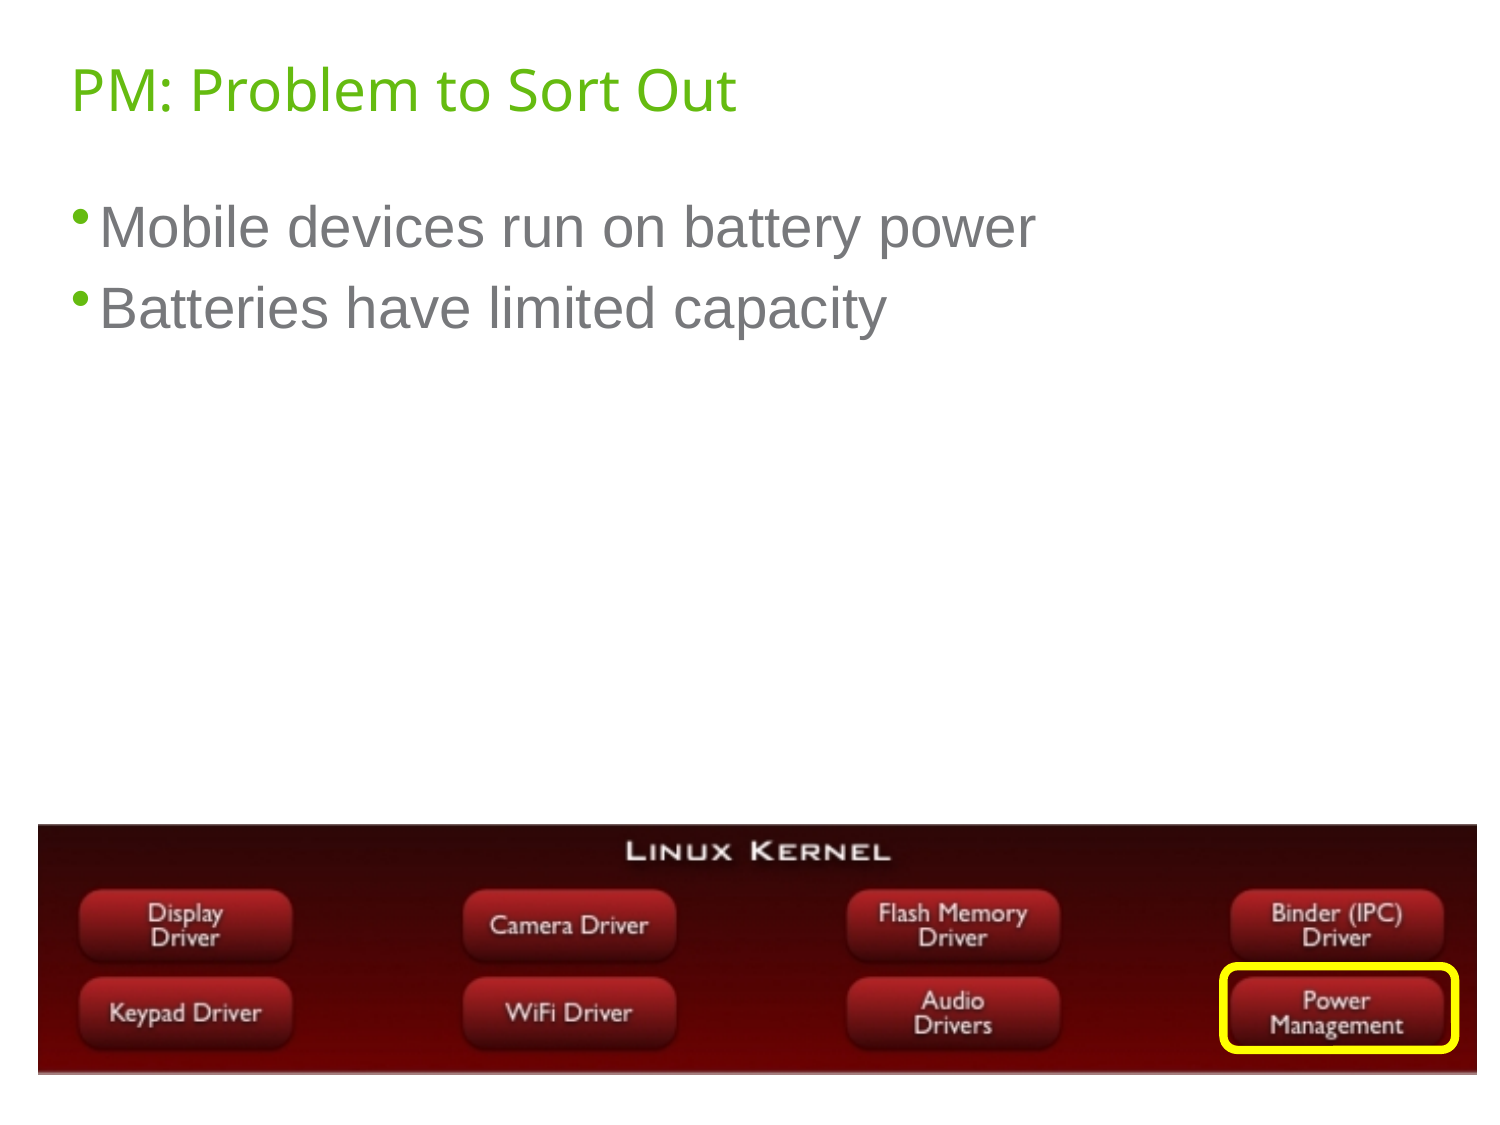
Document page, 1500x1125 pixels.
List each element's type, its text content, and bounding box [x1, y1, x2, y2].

list Mobile devices run on battery power Batteries have limited capacity [70, 188, 1430, 822]
title PM: Problem to Sort Out [70, 52, 1430, 139]
picture [37, 824, 1477, 1076]
